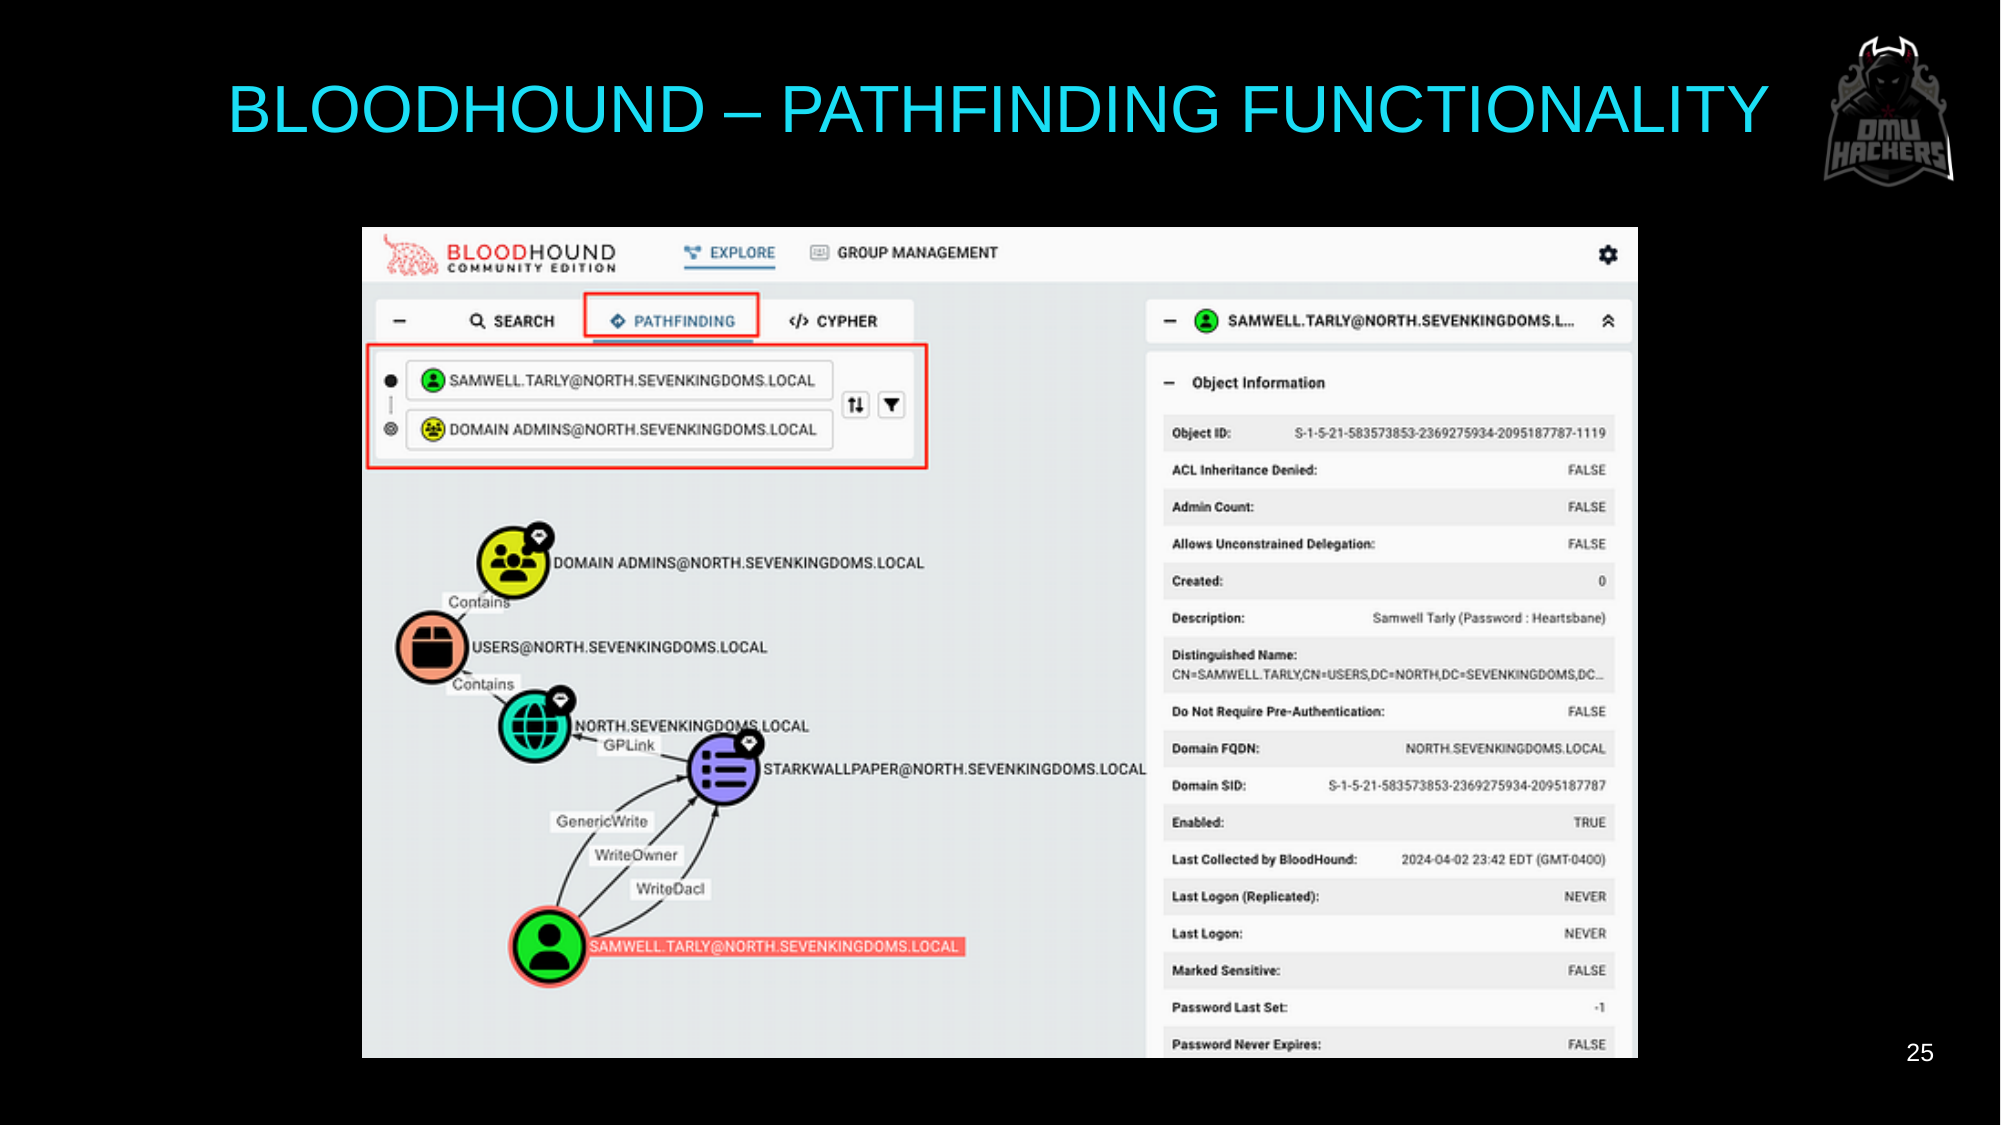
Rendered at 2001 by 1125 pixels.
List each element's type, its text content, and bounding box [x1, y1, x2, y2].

slide_number 25 [1499, 1021, 1950, 1082]
picture [0, 0, 2001, 1125]
subtitle BLOODHOUND – PATHFINDING FUNCTIONALITY [51, 67, 1949, 228]
